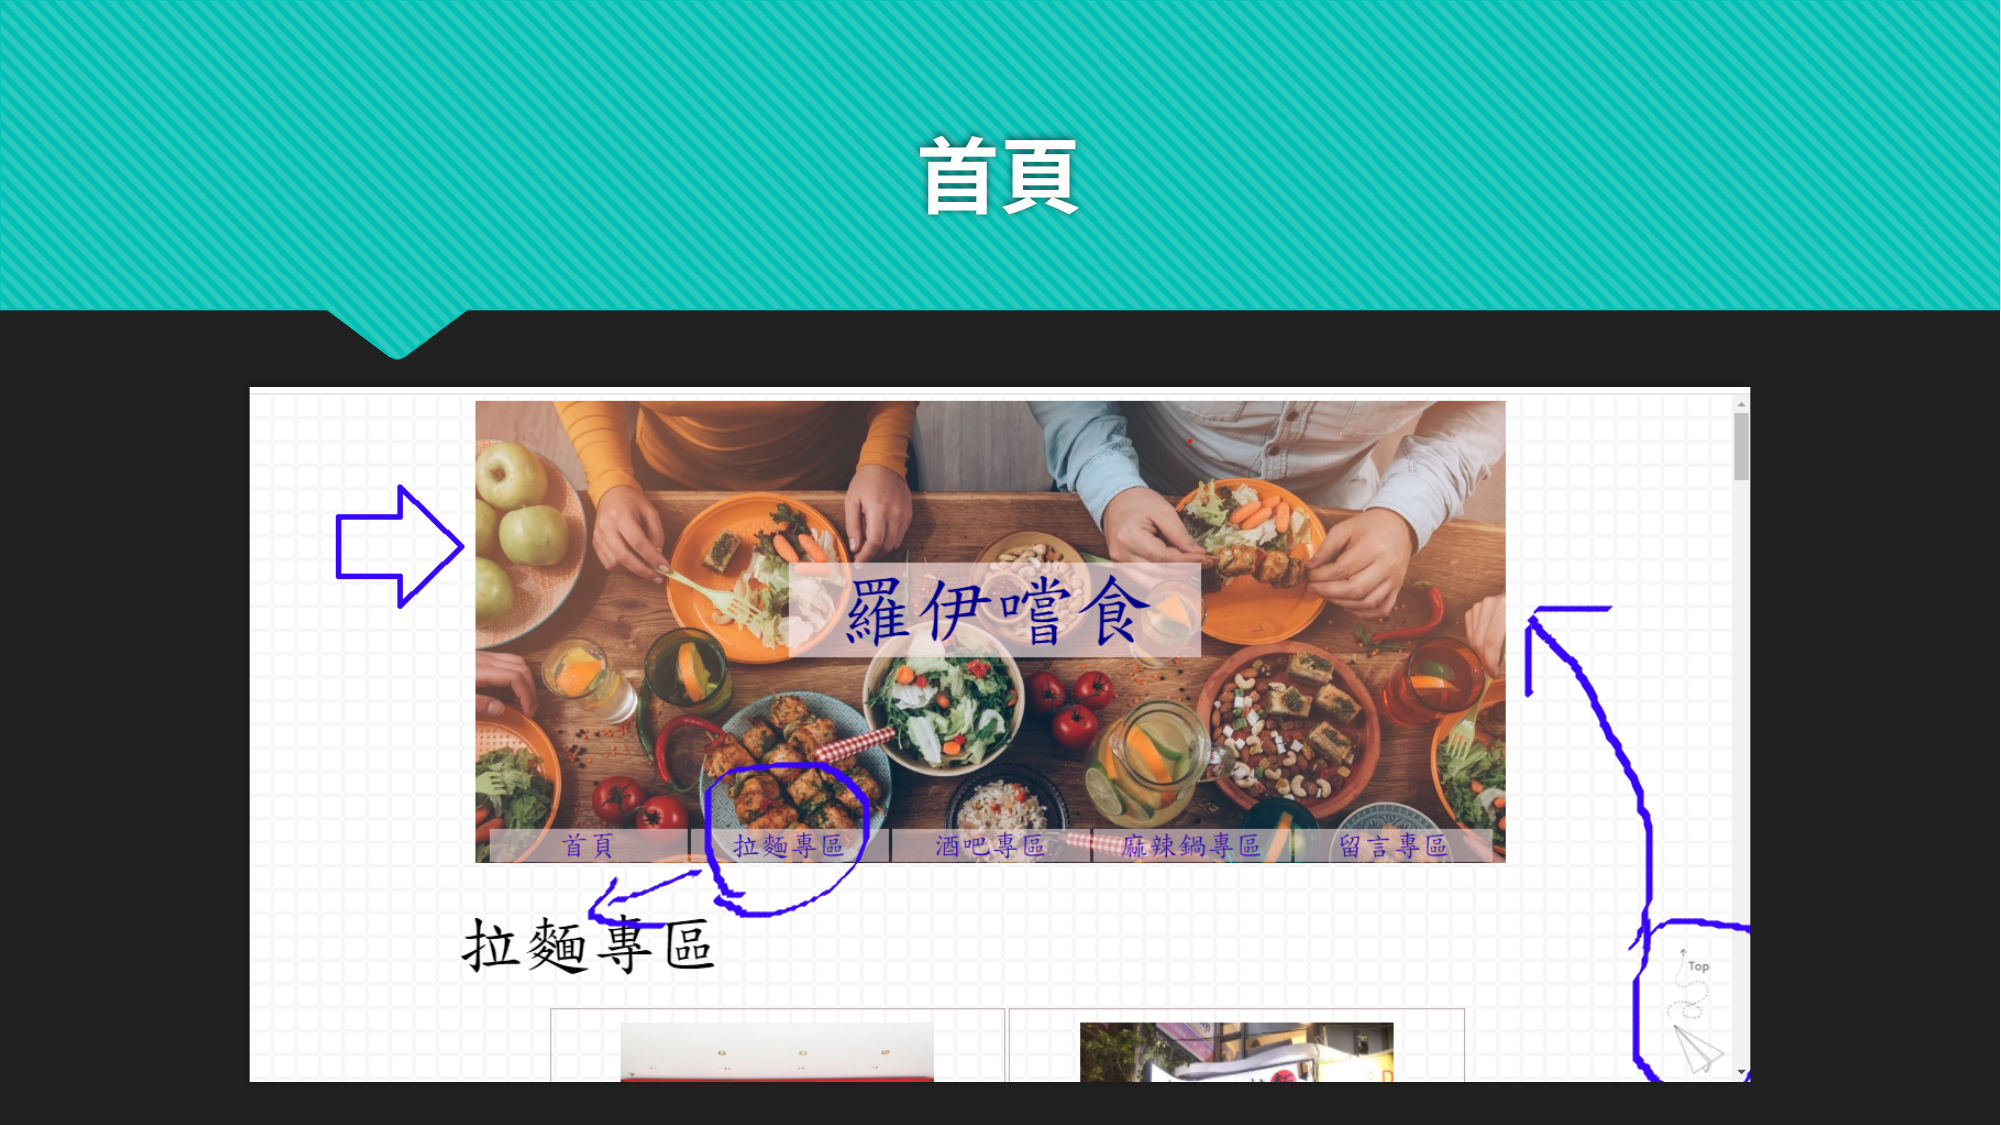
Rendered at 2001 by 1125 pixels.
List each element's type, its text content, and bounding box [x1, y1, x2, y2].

title 首頁 [259, 91, 1741, 256]
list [249, 387, 1751, 1082]
